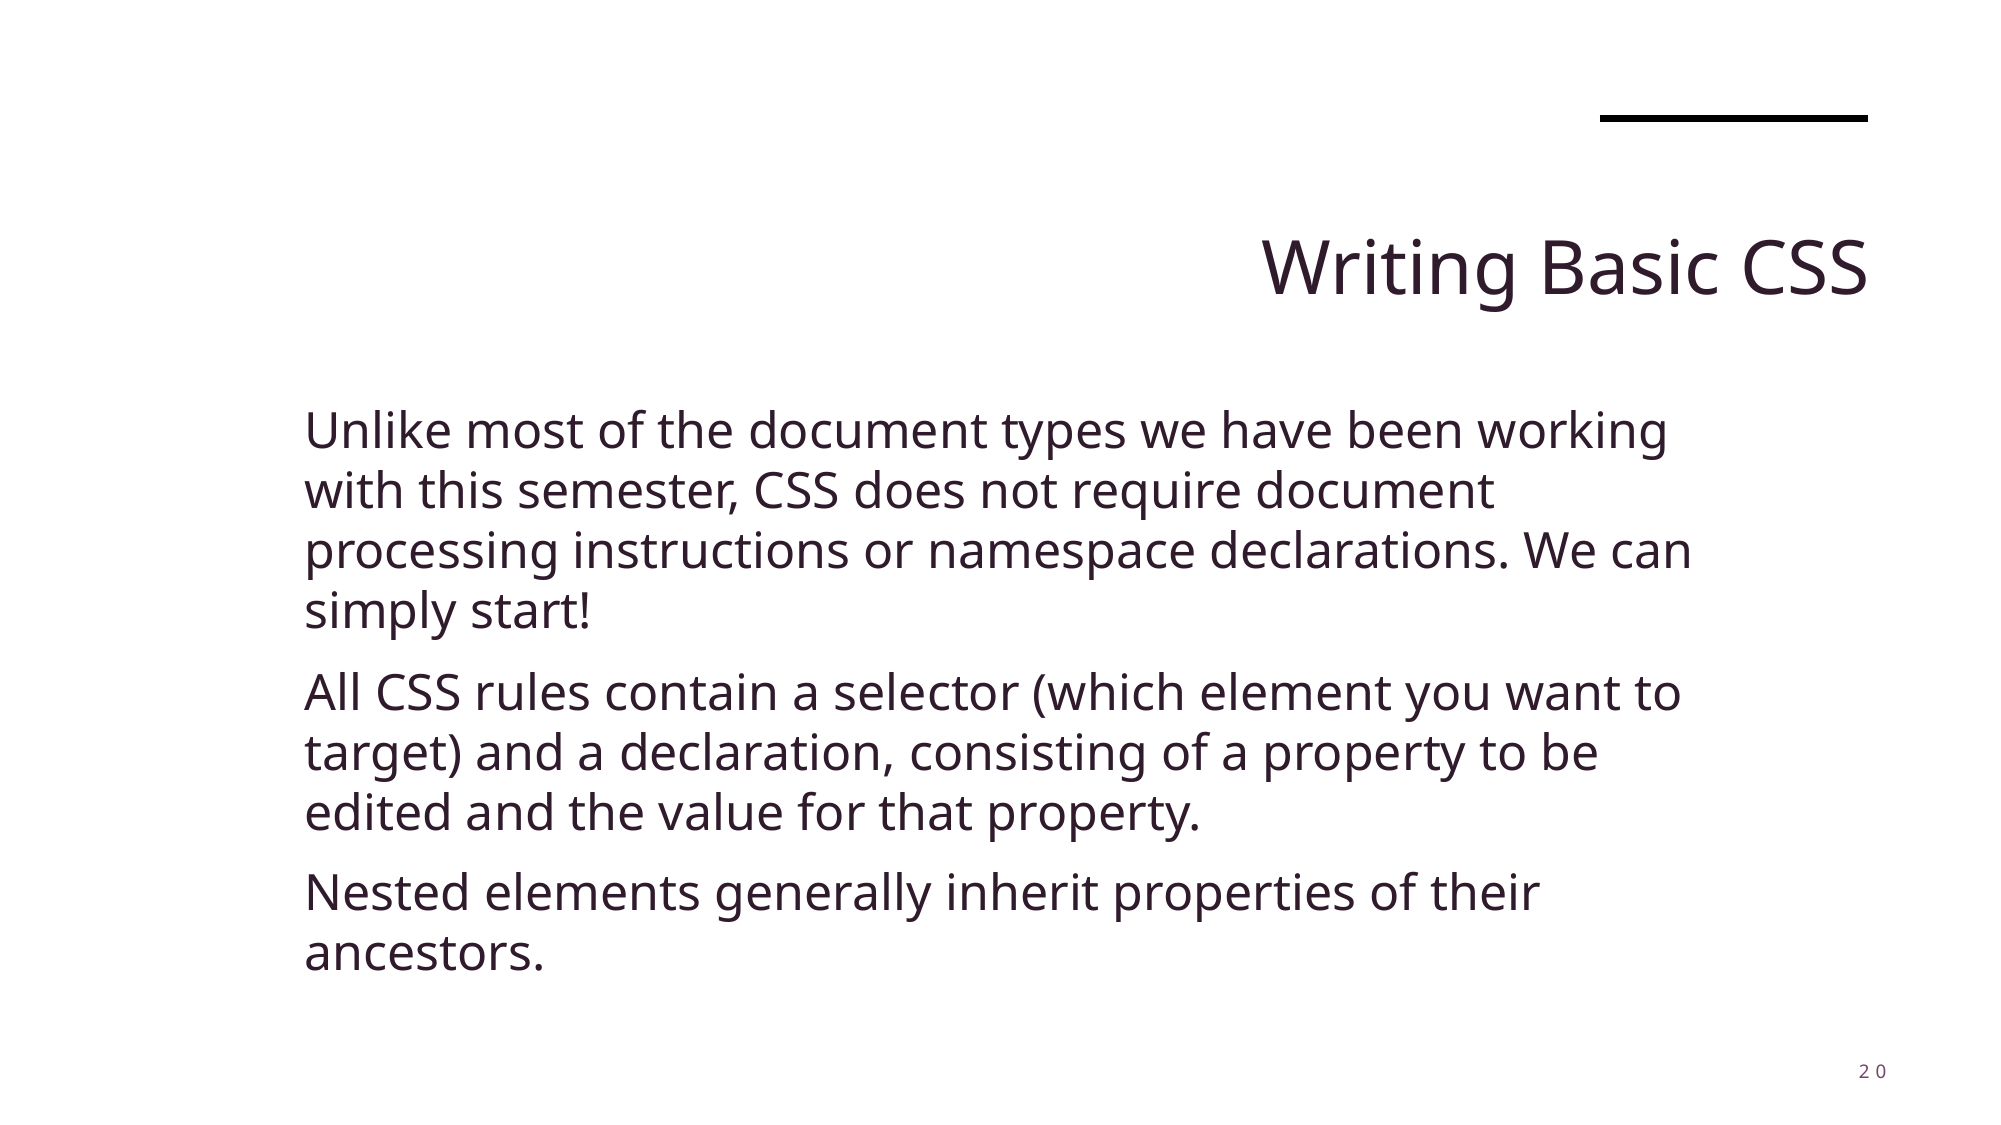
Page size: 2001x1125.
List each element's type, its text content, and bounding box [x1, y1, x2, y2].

slide_number 20 [1791, 1042, 1902, 1103]
title Writing Basic CSS [114, 145, 1886, 319]
list Unlike most of the document types we have been working with this semester, CSS does not require document processing instructions or namespace declarations. We can simply start! All CSS rules contain a selector (which element you want to target) and a declaration, consisting of a property to be edited and the value for that property. Nested elements generally inherit properties of their ancestors. [289, 391, 1711, 935]
